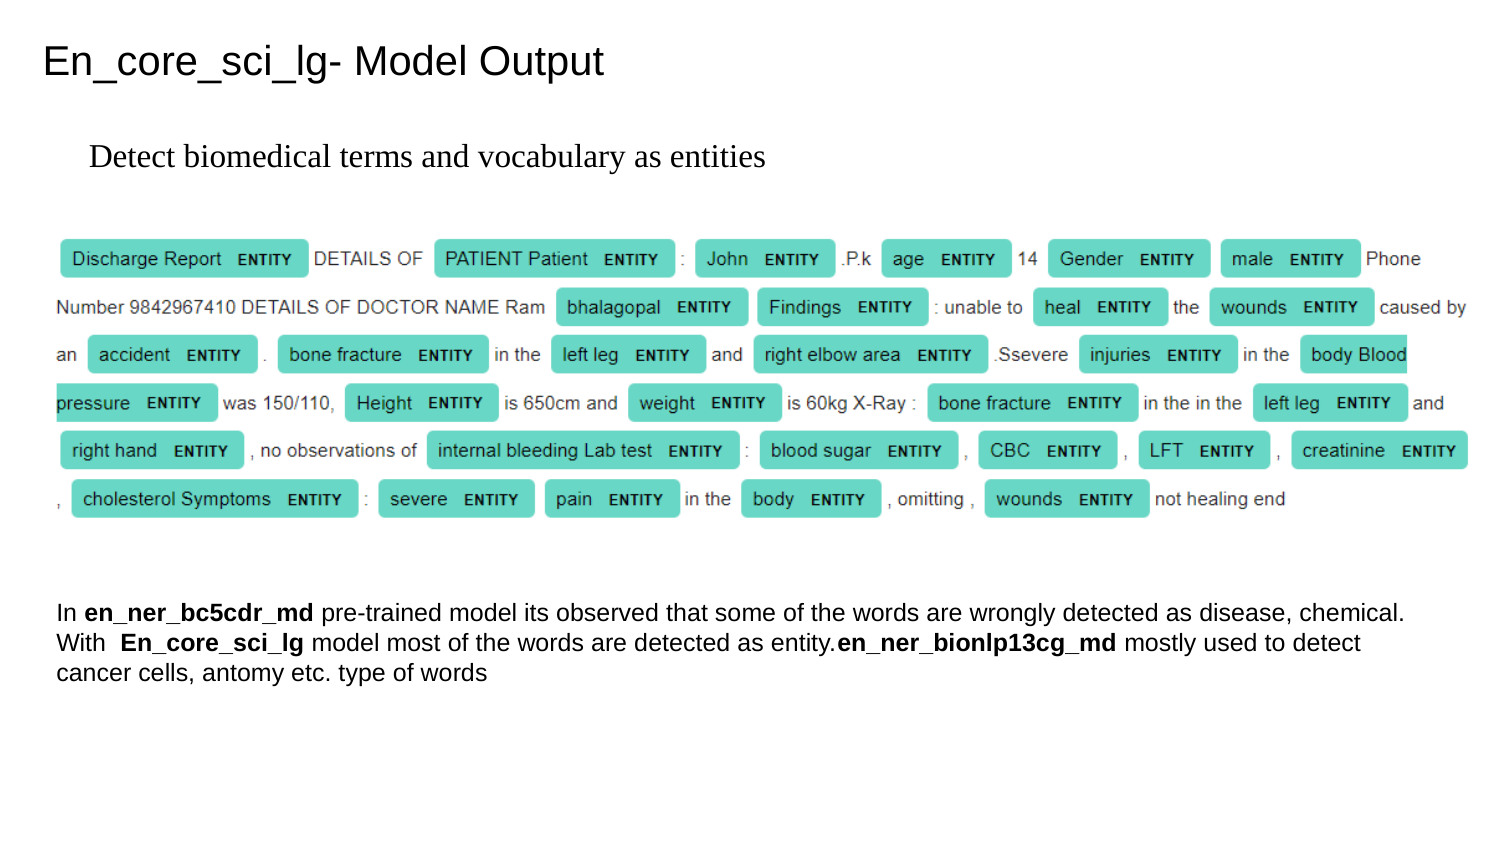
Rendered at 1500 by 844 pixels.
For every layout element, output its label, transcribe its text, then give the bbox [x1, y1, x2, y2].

text_box En_core_sci_lg- Model Output [27, 18, 1426, 113]
text_box In en_ner_bc5cdr_md pre-trained model its observed that some of the words are wrongly detected as disease, chemical. With En_core_sci_lg model most of the words are detected as entity.en_ner_bionlp13cg_md mostly used to detect cancer cells, antomy etc. type of words [41, 581, 1426, 702]
picture [27, 213, 1478, 535]
text_box Detect biomedical terms and vocabulary as entities [73, 119, 1379, 190]
